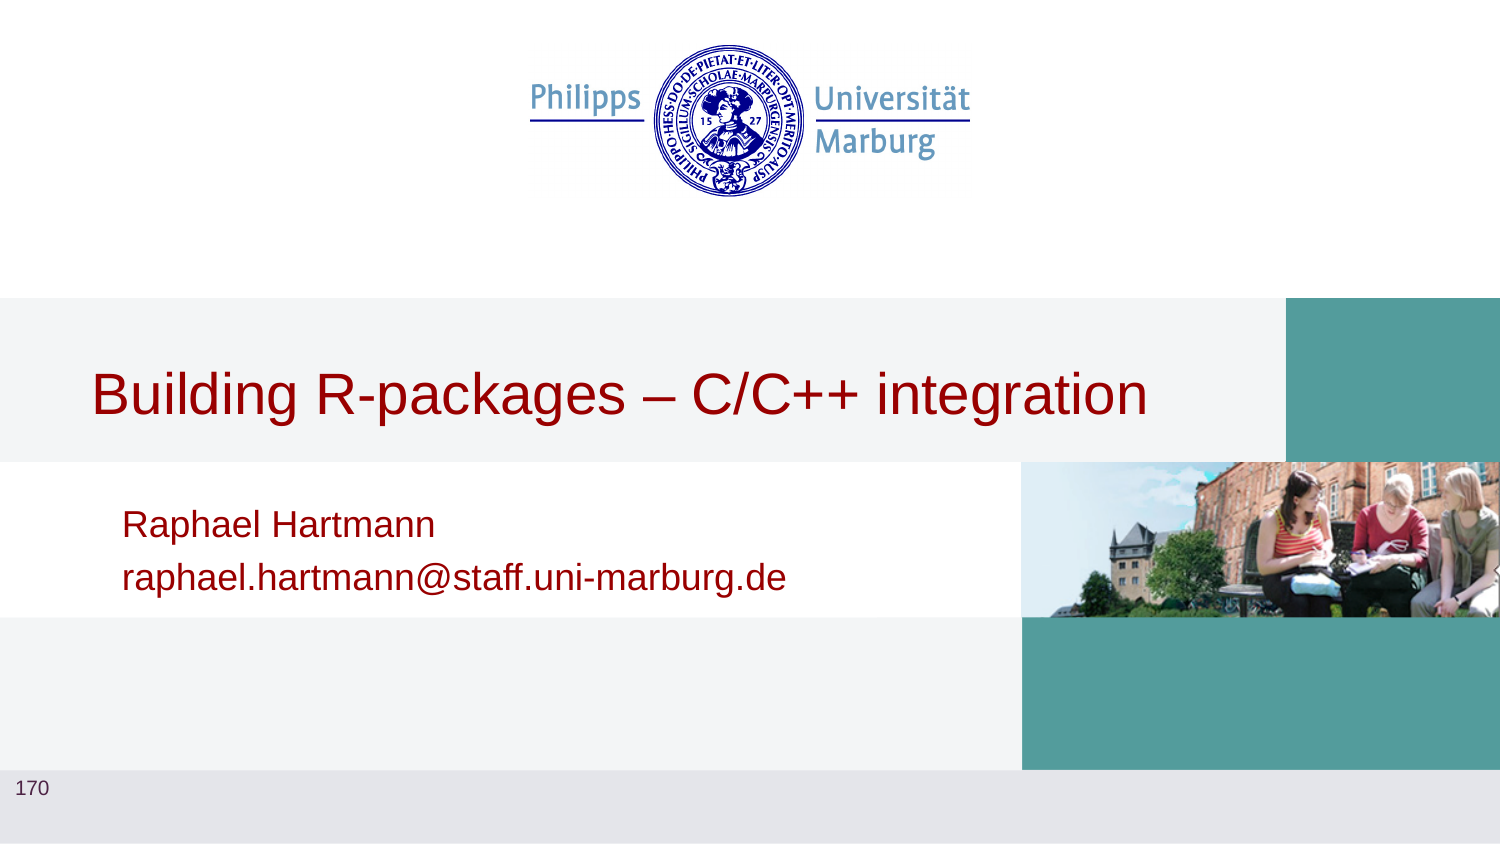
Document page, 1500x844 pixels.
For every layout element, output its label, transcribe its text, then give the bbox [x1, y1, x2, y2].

title Building R-packages – C/C++ integration [76, 297, 1258, 484]
subtitle Raphael Hartmann raphael.hartmann@staff.uni-marburg.de [76, 492, 845, 679]
slide_number 170 [0, 766, 350, 826]
picture [1021, 462, 1500, 617]
picture [528, 43, 972, 198]
